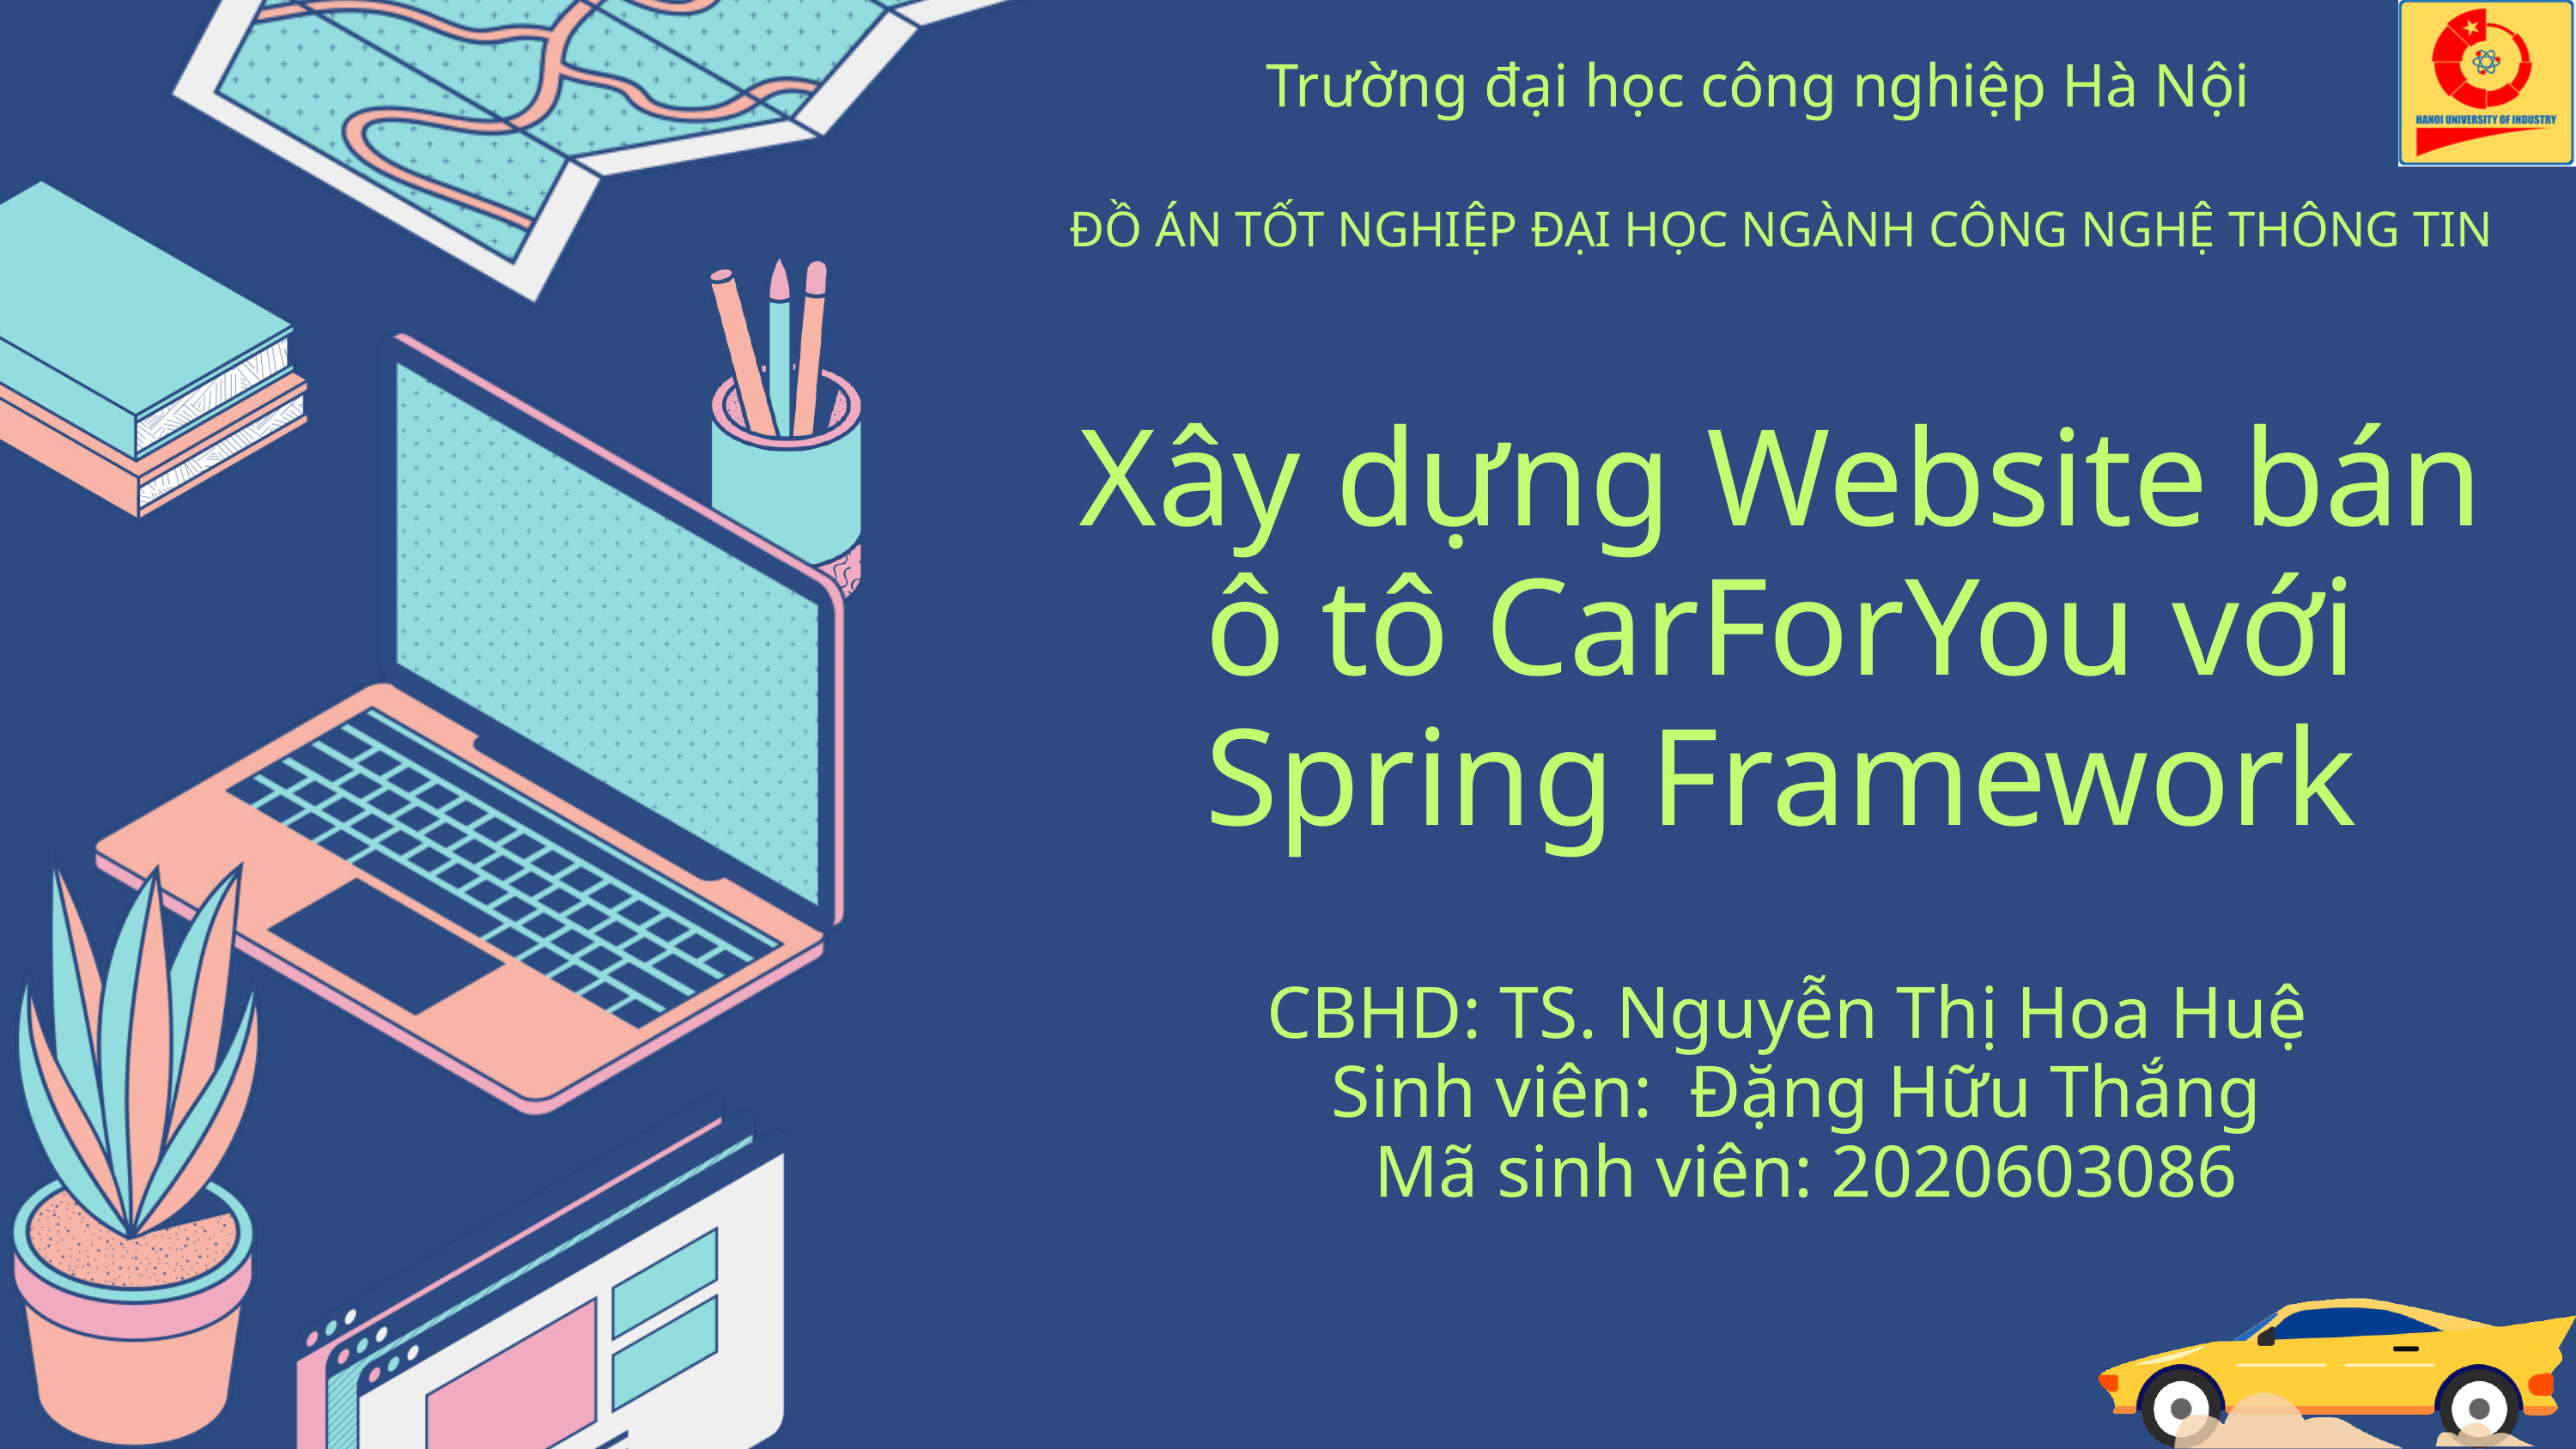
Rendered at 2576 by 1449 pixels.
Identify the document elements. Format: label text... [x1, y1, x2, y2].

text_box [166, 0, 1119, 309]
text_box [0, 178, 310, 522]
text_box Trường đại học công nghiệp Hà Nội [1166, 35, 2350, 119]
text_box [93, 330, 848, 1119]
picture [2098, 1293, 2576, 1449]
text_box [2398, 0, 2576, 167]
text_box [702, 253, 871, 619]
text_box ĐỒ ÁN TỐT NGHIỆP ĐẠI HỌC NGÀNH CÔNG NGHỆ THÔNG TIN [1009, 188, 2555, 257]
text_box [0, 849, 267, 1449]
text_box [1052, 225, 2511, 1038]
text_box [295, 1092, 787, 1449]
text_box CBHD: TS. Nguyễn Thị Hoa Huệ Sinh viên: Đặng Hữu Thắng Mã sinh viên: 2020603086 [1243, 1045, 2350, 1212]
